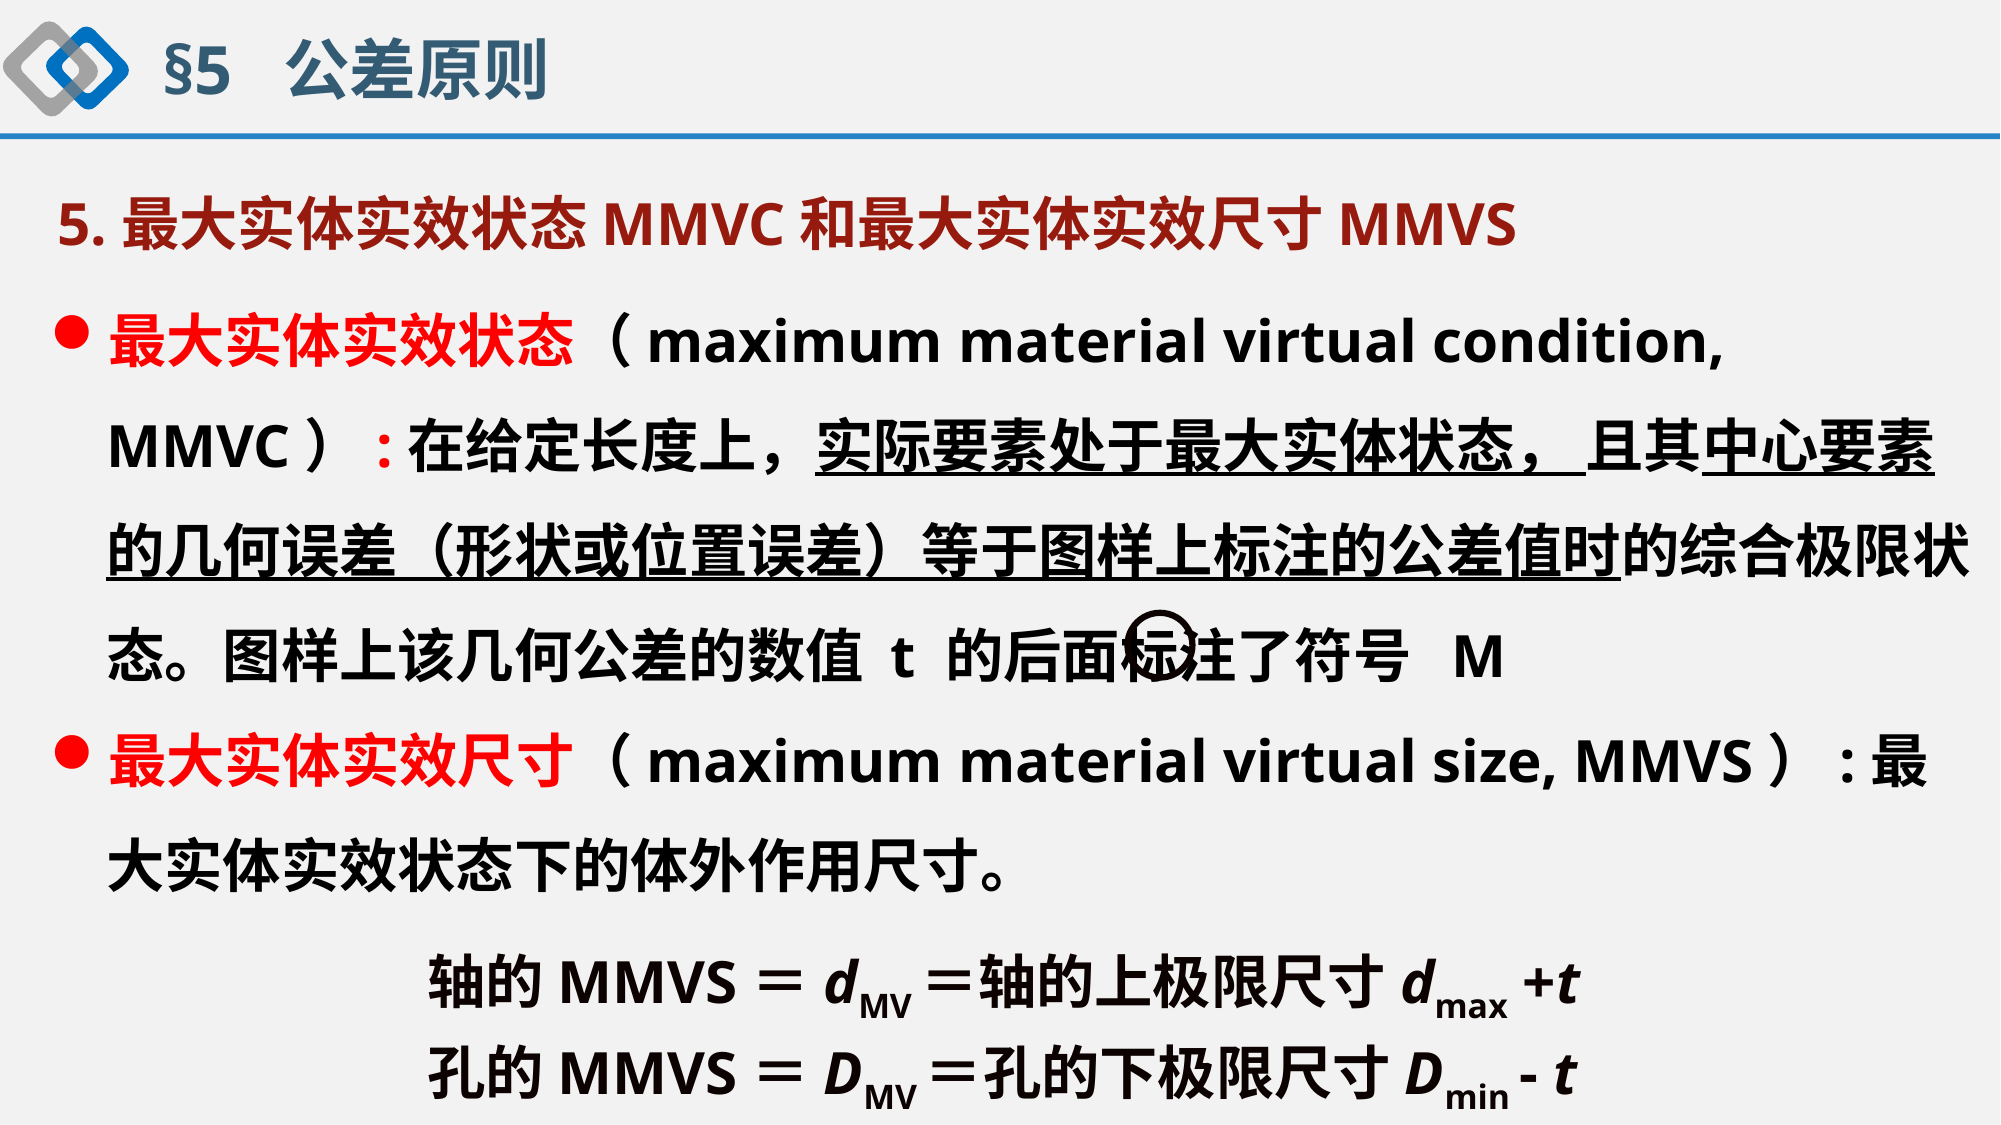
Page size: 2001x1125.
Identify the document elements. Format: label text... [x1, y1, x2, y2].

text_box 轴的MMVS＝dMV＝轴的上极限尺寸dmax +t 孔的MMVS＝DMV＝孔的下极限尺寸Dmin - t [412, 852, 1734, 1125]
text_box 5.最大实体实效状态MMVC和最大实体实效尺寸MMVS 最大实体实效状态（maximum material virtual condition, MMVC）:在给定长度上，实际要素处于最大实体状态， 且其中心要素的几何误差（形状或位置误差）等于图样上标注的公差值时的综合极限状态。图样上该几何公差的数值 t 的后面标注了符号 M 最大实体实效尺寸（maximum material virtual size, MMVS）:最大实体实效状态下的体外作用尺寸。 [0, 126, 2000, 540]
text_box §5 公差原则 [129, 20, 598, 116]
text_box [1127, 612, 1193, 678]
